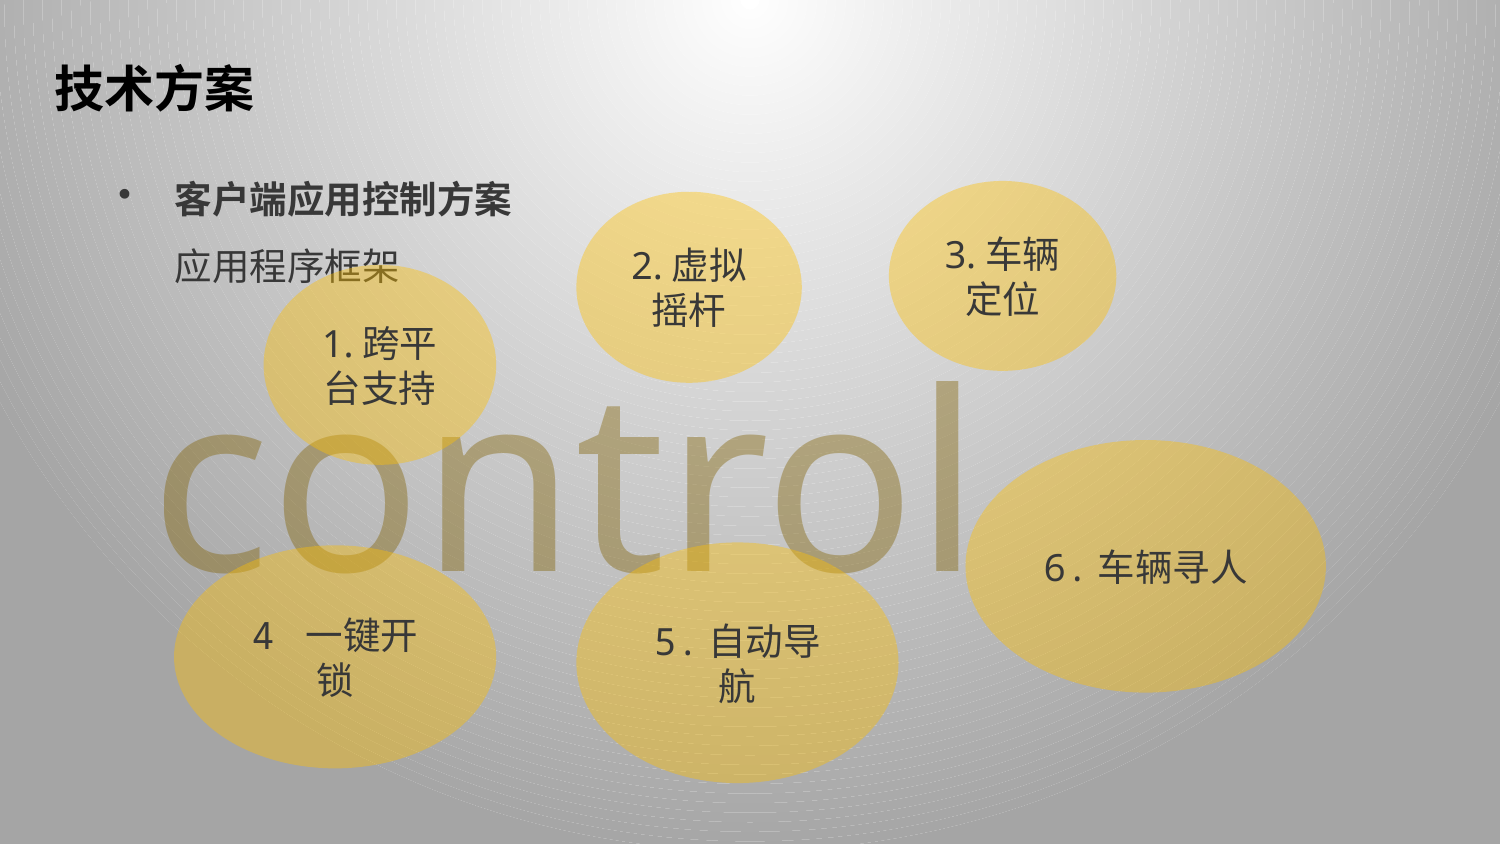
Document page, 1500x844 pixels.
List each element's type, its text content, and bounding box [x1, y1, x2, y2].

text_box 4 一键开锁 [173, 544, 498, 770]
text_box 3.车辆定位 [887, 179, 1118, 372]
text_box 6.车辆寻人 [964, 438, 1327, 694]
text_box [951, 403, 1237, 658]
text_box 1.跨平台支持 [262, 263, 498, 466]
text_box 客户端应用控制方案 应用程序框架 [103, 145, 737, 306]
text_box 2.虚拟摇杆 [575, 190, 803, 384]
text_box control [135, 314, 1224, 629]
text_box 技术方案 [39, 42, 1321, 133]
text_box 5.自动导航 [575, 541, 900, 785]
